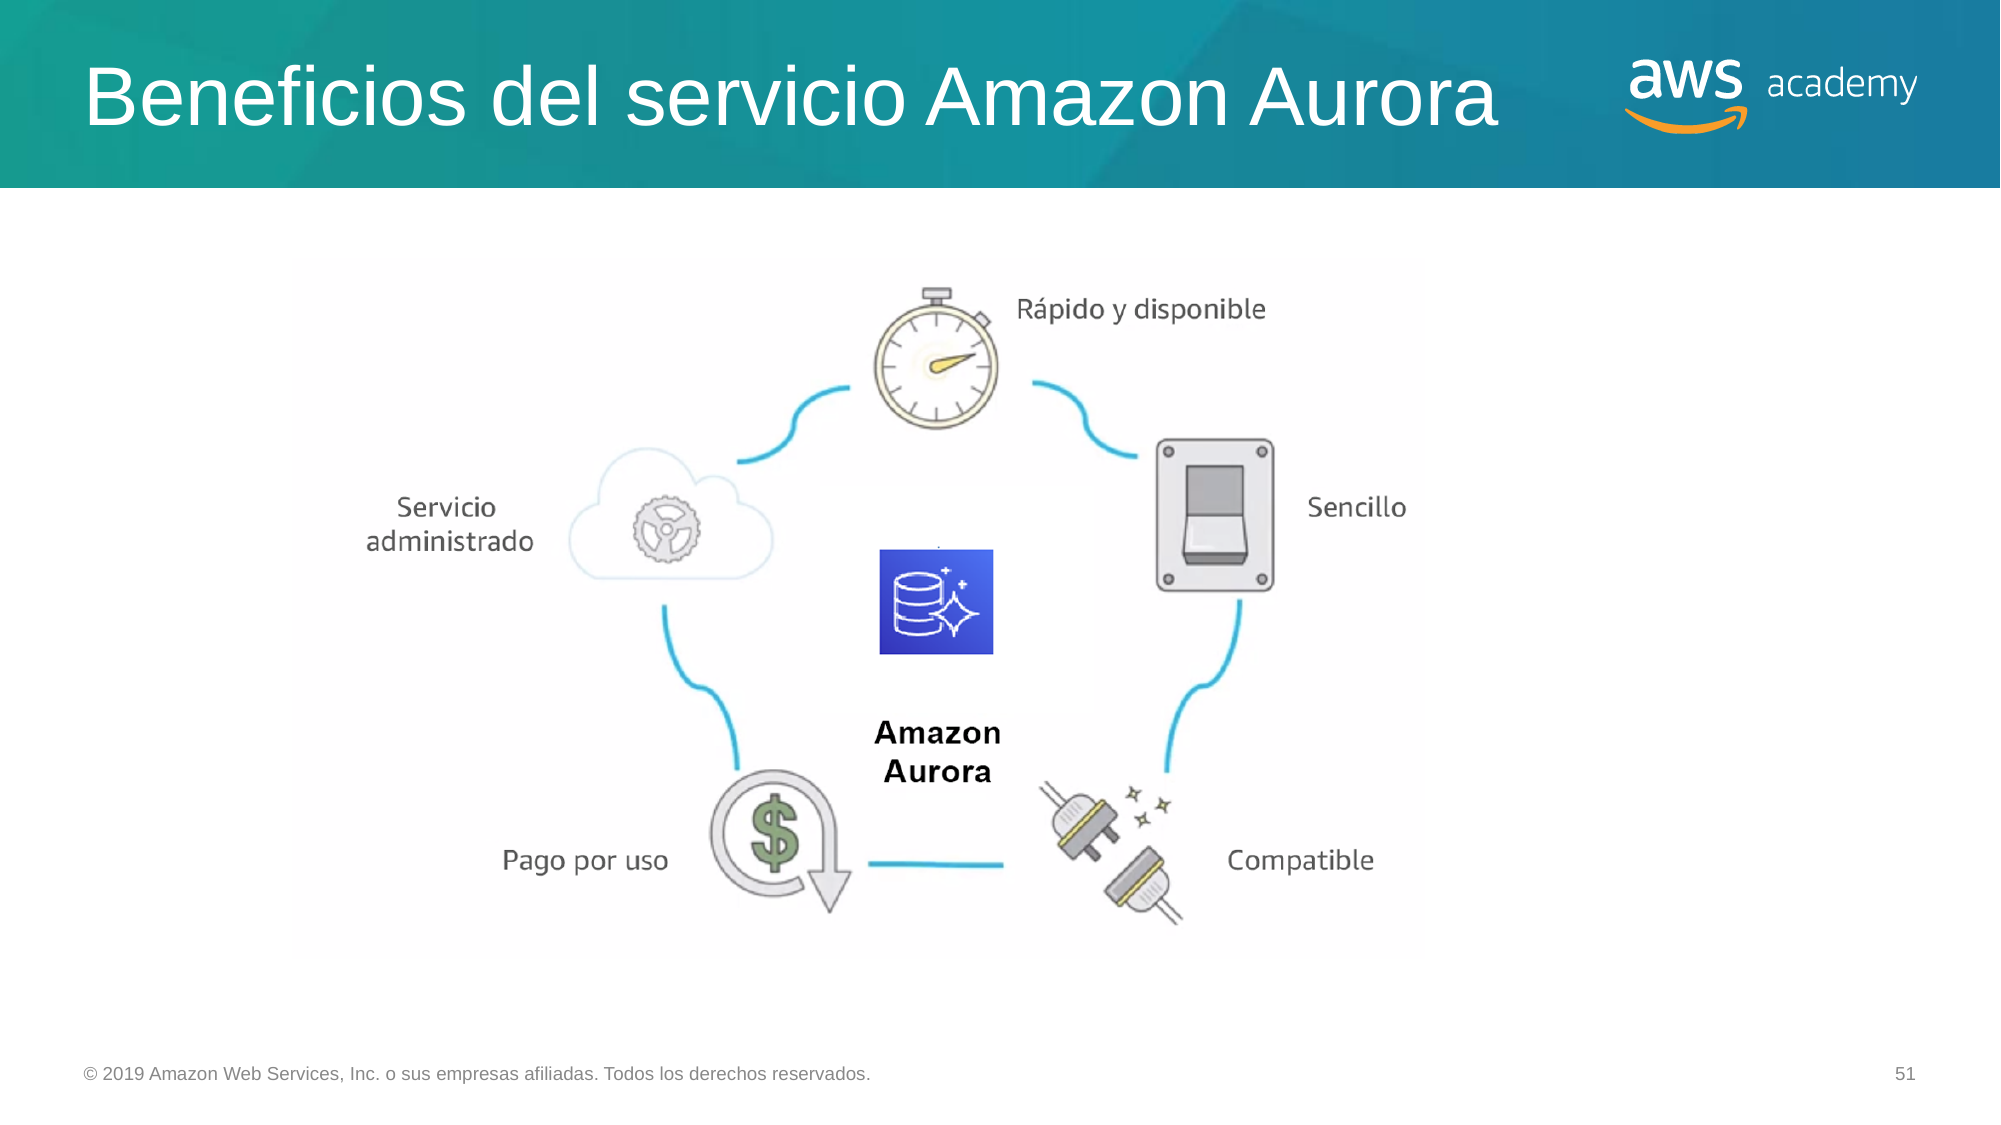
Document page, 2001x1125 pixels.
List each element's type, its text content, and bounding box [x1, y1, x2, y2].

footer © 2019 Amazon Web Services, Inc. o sus empresas afiliadas. Todos los derechos reservados. [68, 1042, 988, 1103]
picture [291, 258, 1426, 960]
slide_number ‹#› [1481, 1042, 1932, 1103]
picture [0, 0, 2000, 188]
title Beneficios del servicio Amazon Aurora [68, 59, 1551, 138]
